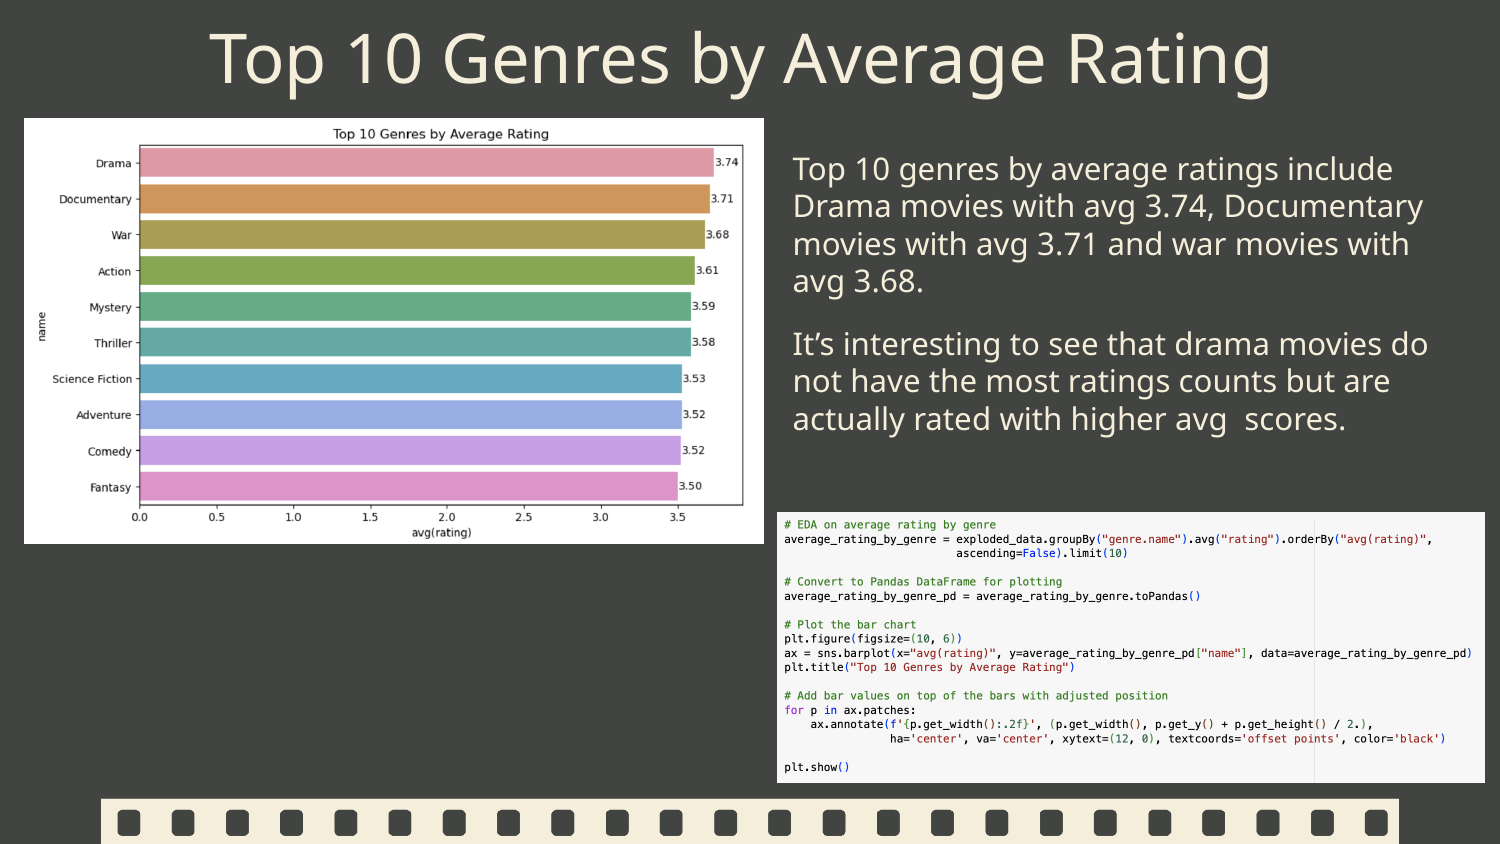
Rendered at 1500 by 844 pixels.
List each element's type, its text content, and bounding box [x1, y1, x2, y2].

picture [100, 796, 1399, 844]
title Top 10 Genres by Average Rating [109, 0, 1376, 94]
picture [777, 512, 1485, 783]
picture [24, 118, 764, 544]
subtitle Top 10 genres by average ratings include Drama movies with avg 3.74, Documentary movies with avg 3.71 and war movies with avg 3.68. It’s interesting to see that drama movies do not have the most ratings counts but are actually rated with higher avg scores. [777, 134, 1453, 441]
